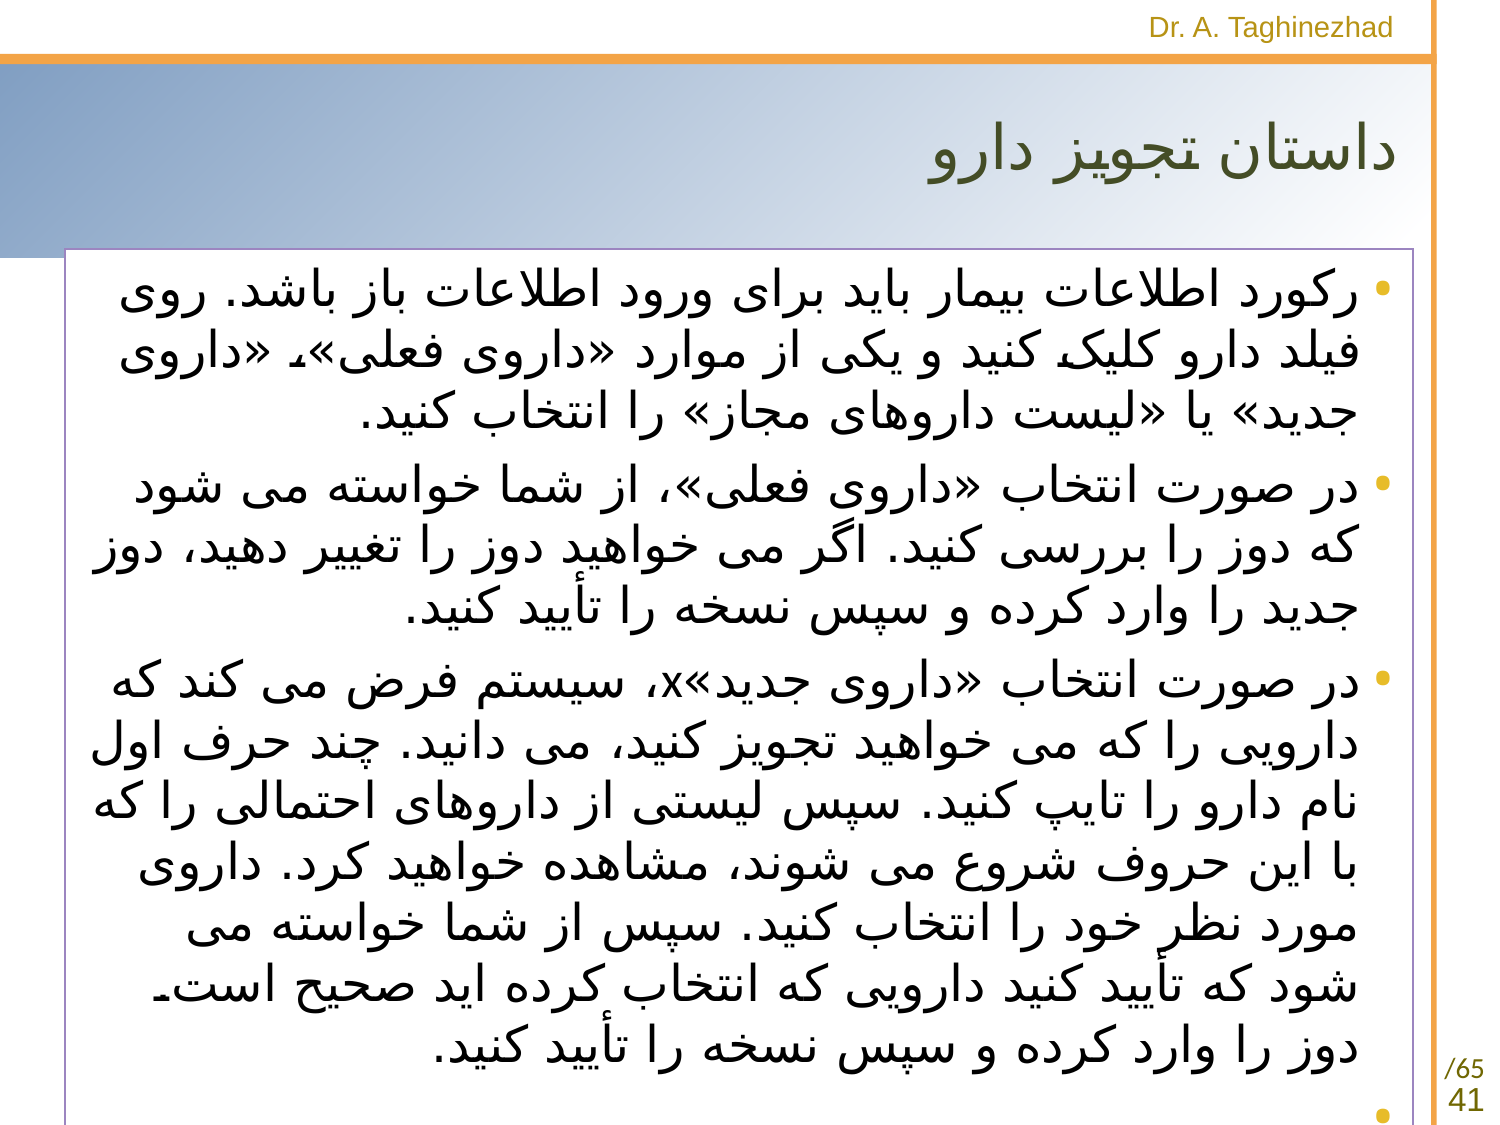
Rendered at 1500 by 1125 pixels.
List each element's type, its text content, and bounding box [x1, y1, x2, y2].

list رکورد اطلاعات بیمار باید برای ورود اطلاعات باز باشد. روی فیلد دارو کلیک کنید و یکی از موارد «داروی فعلی»، «داروی جدید» یا «لیست داروهای مجاز» را انتخاب کنید. در صورت انتخاب «داروی فعلی»، از شما خواسته می شود که دوز را بررسی کنید. اگر می خواهید دوز را تغییر دهید، دوز جدید را وارد کرده و سپس نسخه را تأیید کنید. در صورت انتخاب «داروی جدید»x، سیستم فرض می کند که دارویی را که می خواهید تجویز کنید، می دانید. چند حرف اول نام دارو را تایپ کنید. سپس لیستی از داروهای احتمالی را که با این حروف شروع می شوند، مشاهده خواهید کرد. داروی مورد نظر خود را انتخاب کنید. سپس از شما خواسته می شود که تأیید کنید دارویی که انتخاب کرده اید صحیح است. دوز را وارد کرده و سپس نسخه را تأیید کنید. …. [64, 248, 1414, 1125]
footer [0, 8, 237, 84]
title داستان تجویز دارو [217, 50, 1414, 238]
slide_number 41 [1414, 1023, 1500, 1125]
